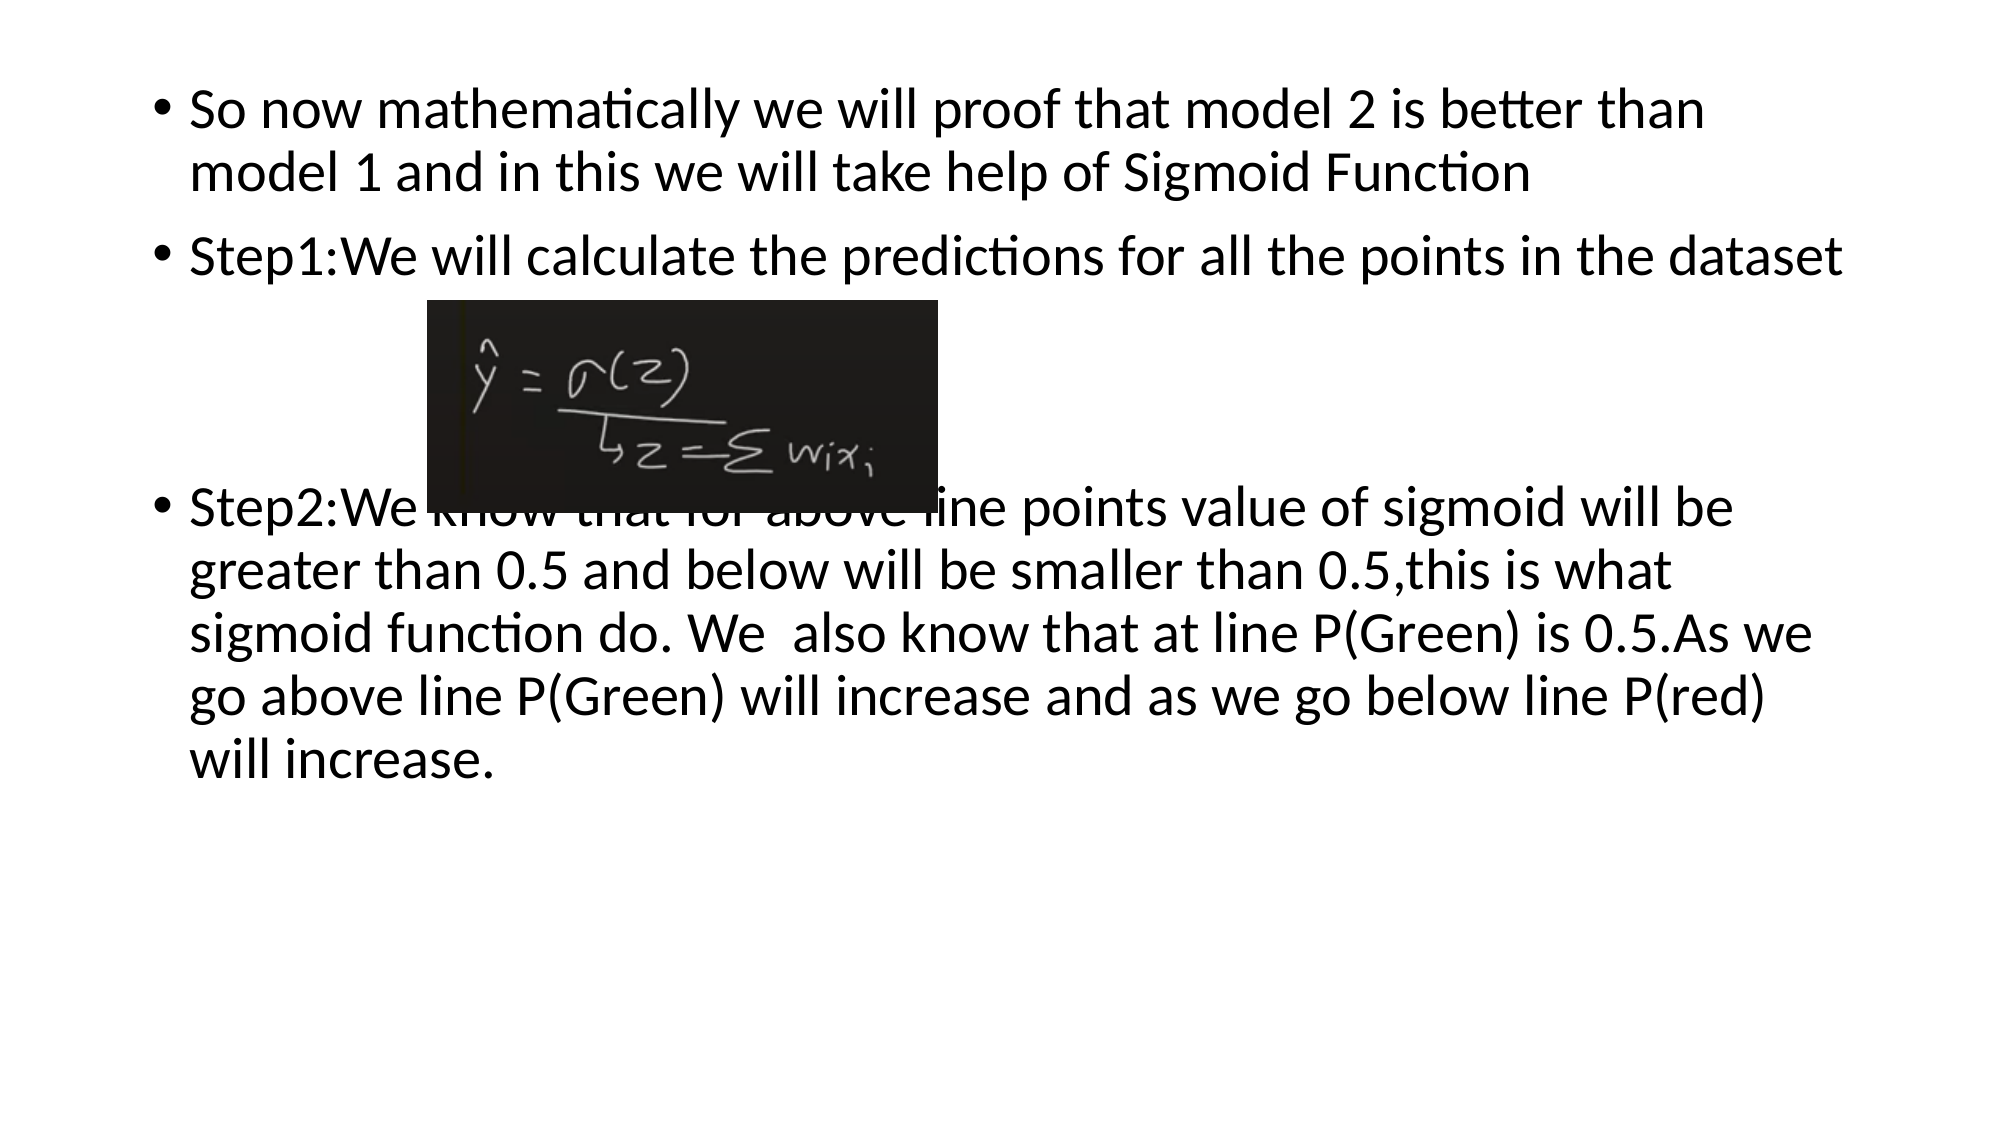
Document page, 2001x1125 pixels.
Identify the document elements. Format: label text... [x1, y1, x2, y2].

list So now mathematically we will proof that model 2 is better than model 1 and in this we will take help of Sigmoid Function Step1:We will calculate the predictions for all the points in the dataset Step2:We know that for above line points value of sigmoid will be greater than 0.5 and below will be smaller than 0.5,this is what sigmoid function do. We also know that at line P(Green) is 0.5.As we go above line P(Green) will increase and as we go below line P(red) will increase. [137, 70, 1863, 1014]
picture [427, 300, 938, 513]
